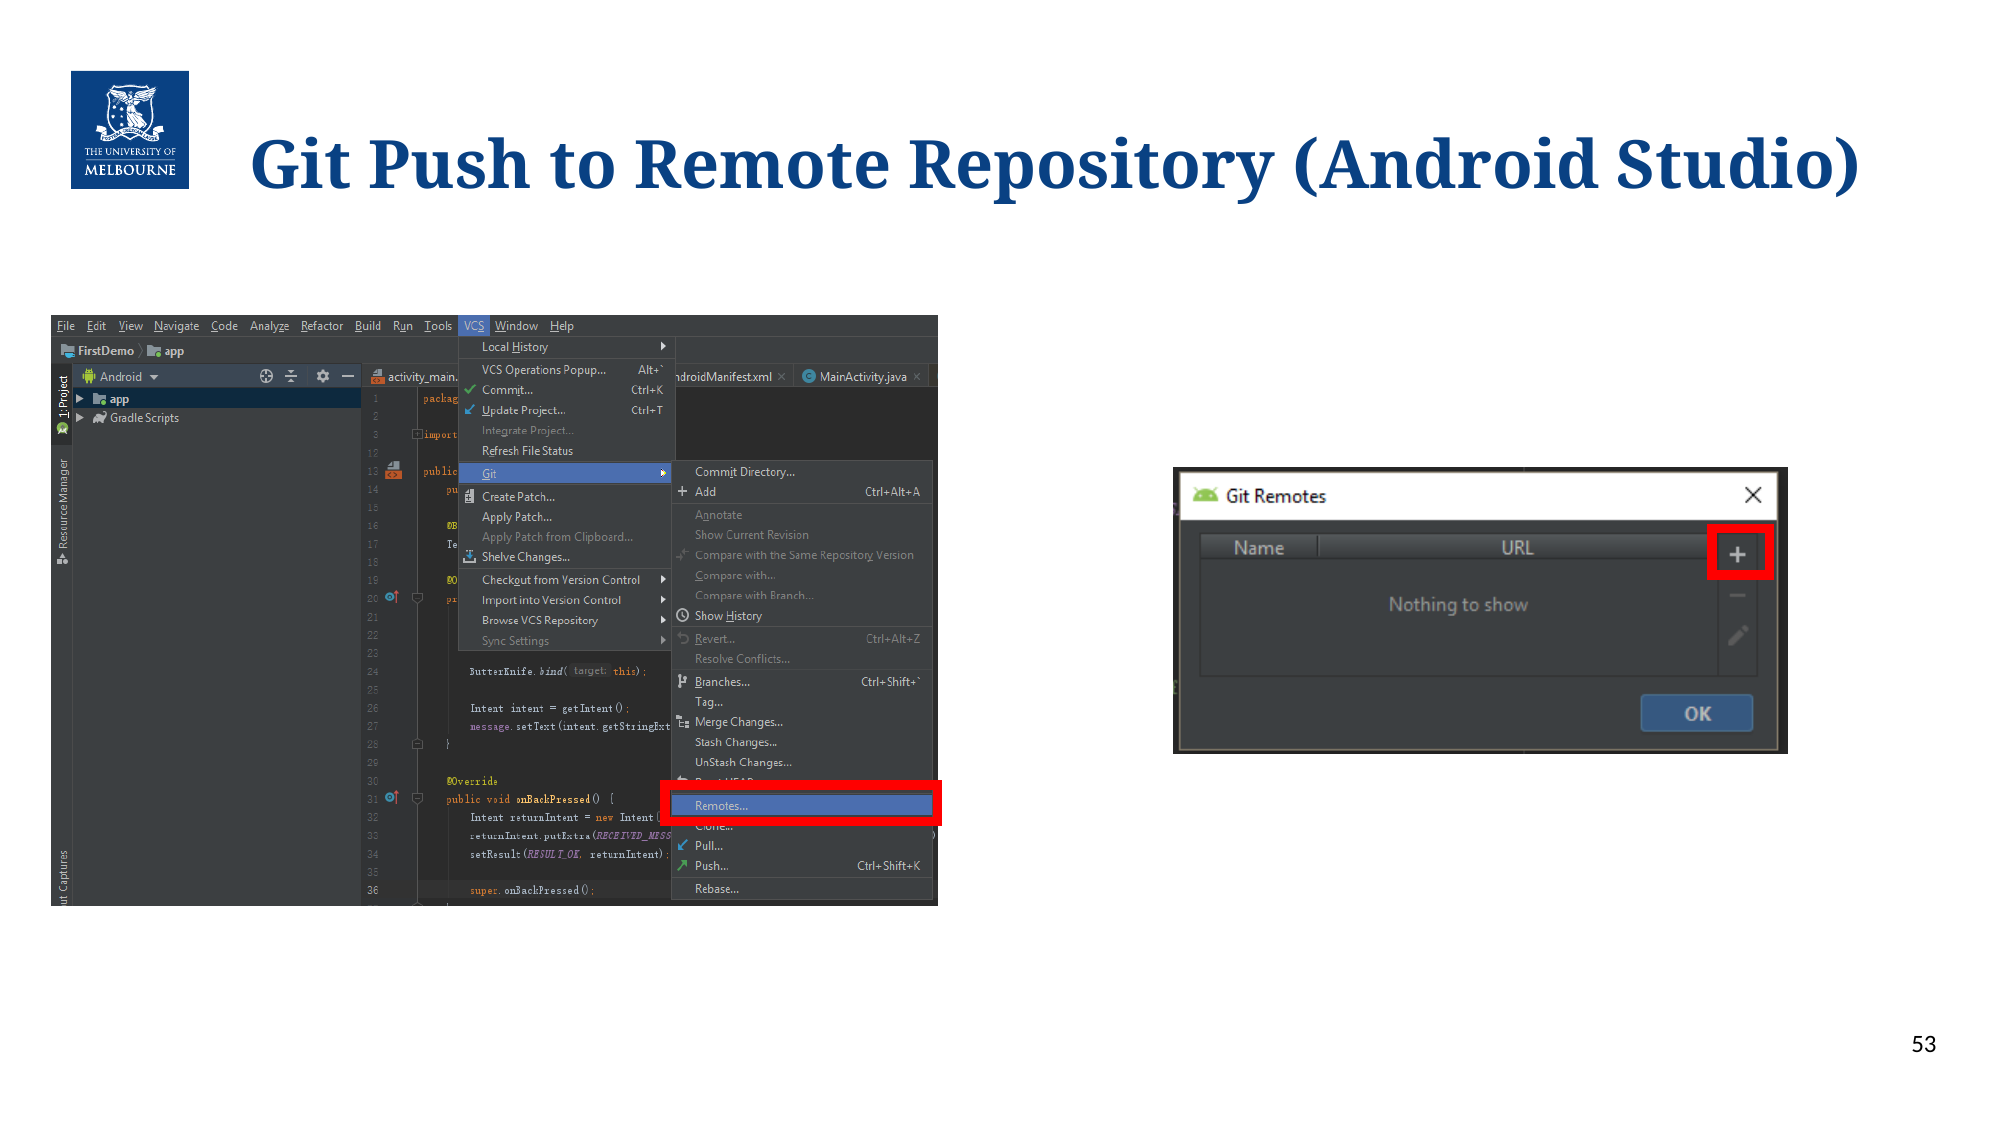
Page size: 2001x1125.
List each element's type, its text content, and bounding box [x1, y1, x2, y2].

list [1173, 467, 1788, 754]
title Git Push to Remote Repository (Android Studio) [234, 64, 1924, 211]
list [51, 315, 938, 906]
slide_number 53 [1797, 1012, 1937, 1073]
